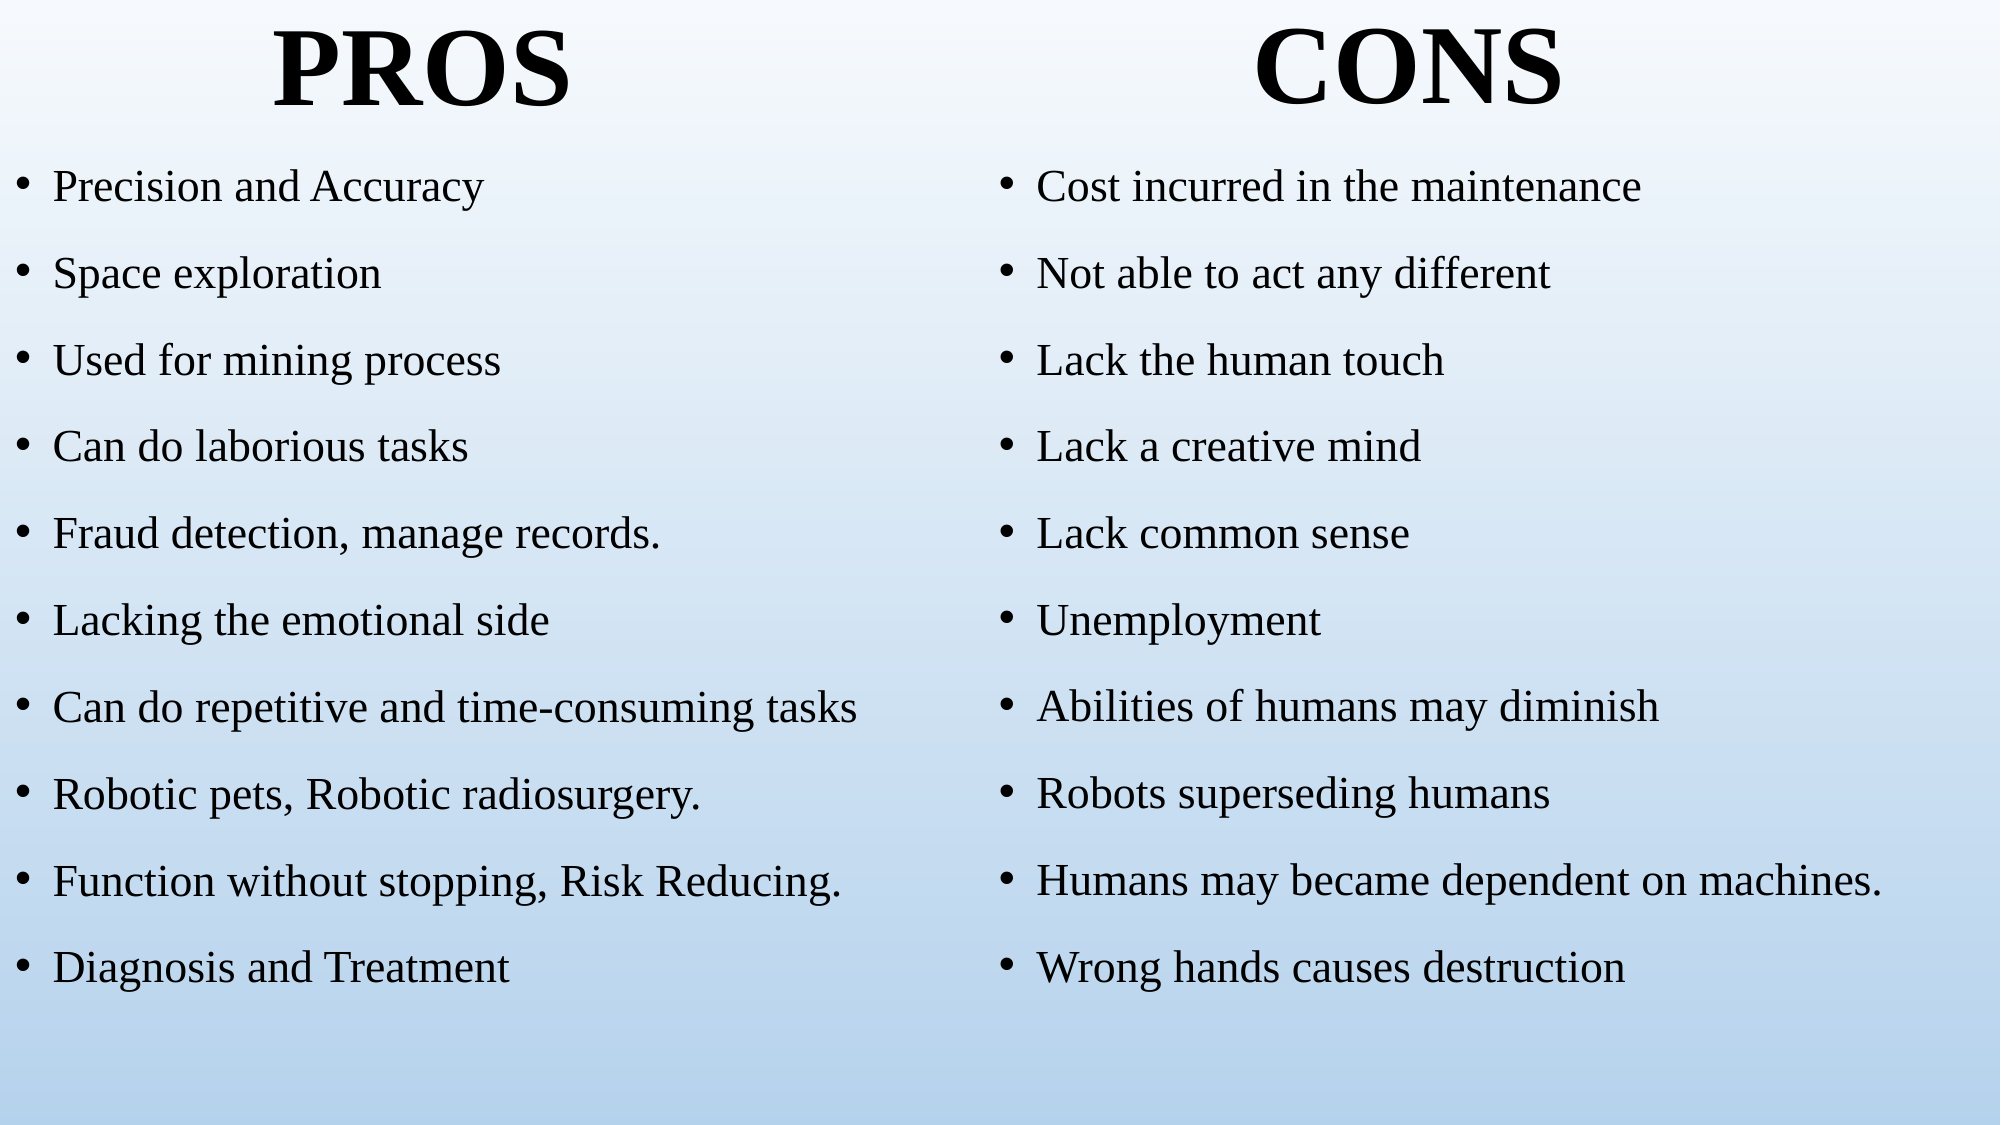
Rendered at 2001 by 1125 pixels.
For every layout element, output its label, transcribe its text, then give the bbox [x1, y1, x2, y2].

list Precision and Accuracy Space exploration Used for mining process Can do laborious tasks Fraud detection, manage records. Lacking the emotional side Can do repetitive and time-consuming tasks Robotic pets, Robotic radiosurgery. Function without stopping, Risk Reducing. Diagnosis and Treatment [0, 137, 983, 1125]
list CONS [983, 0, 1835, 136]
list PROS [0, 2, 847, 137]
list Cost incurred in the maintenance Not able to act any different Lack the human touch Lack a creative mind Lack common sense Unemployment Abilities of humans may diminish Robots superseding humans Humans may became dependent on machines. Wrong hands causes destruction [983, 137, 2000, 1125]
